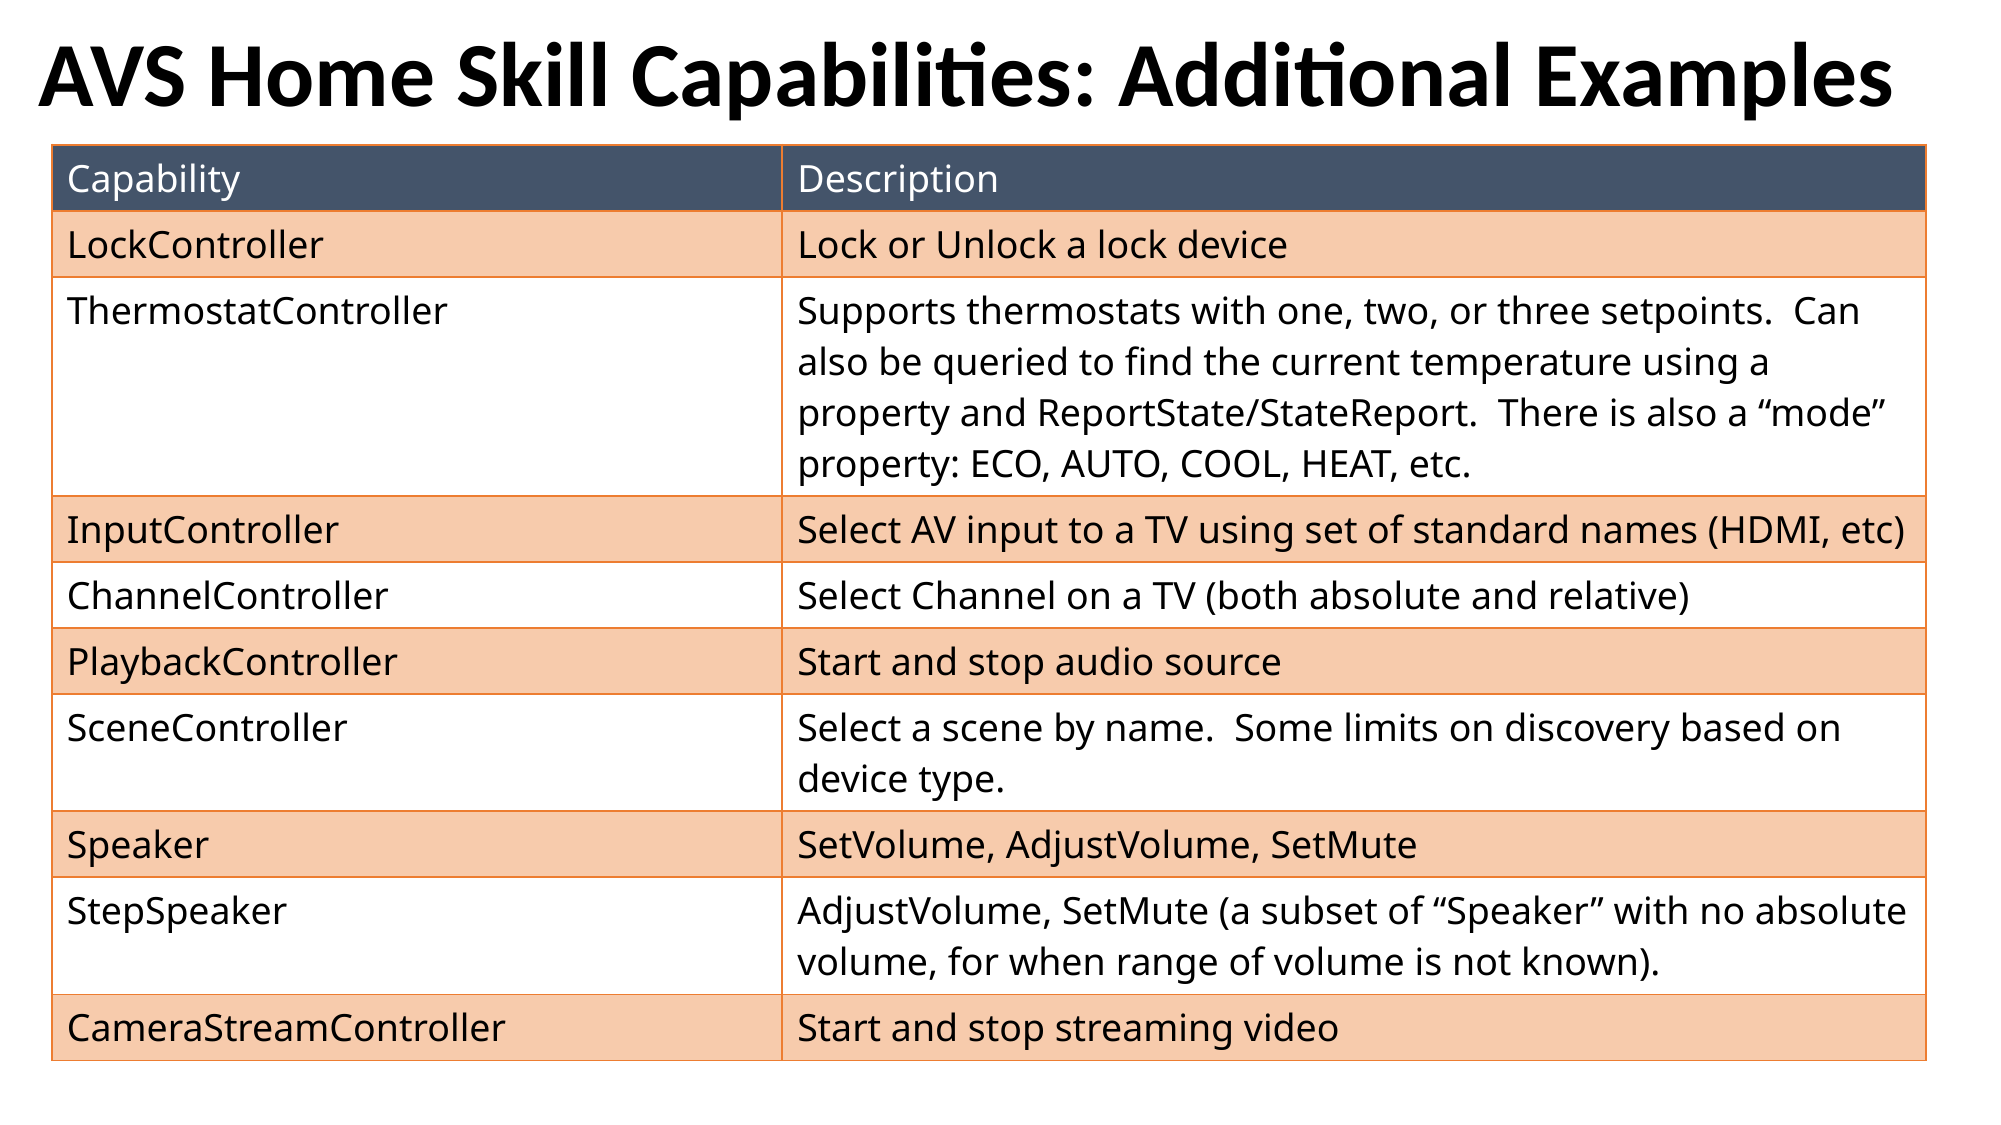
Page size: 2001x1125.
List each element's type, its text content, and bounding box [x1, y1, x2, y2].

table_cell ThermostatController [53, 278, 781, 495]
table_cell AdjustVolume, SetMute (a subset of “Speaker” with no absolute volume, for when range of volume is not known). [783, 878, 1925, 994]
table_cell LockController [53, 212, 781, 276]
table_cell Start and stop streaming video [783, 995, 1925, 1060]
table_cell Start and stop audio source [783, 629, 1925, 693]
table_cell Supports thermostats with one, two, or three setpoints. Can also be queried to find the current temperature using a property and ReportState/StateReport. There is also a “mode” property: ECO, AUTO, COOL, HEAT, etc. [783, 278, 1925, 495]
table_cell Speaker [53, 812, 781, 876]
table_cell CameraStreamController [53, 995, 781, 1060]
table_cell SceneController [53, 695, 781, 810]
table_cell StepSpeaker [53, 878, 781, 994]
table_cell SetVolume, AdjustVolume, SetMute [783, 812, 1925, 876]
slide_number 32 [1503, 1055, 1970, 1116]
table_cell Select a scene by name. Some limits on discovery based on device type. [783, 695, 1925, 810]
table_cell ChannelController [53, 563, 781, 627]
title AVS Home Skill Capabilities: Additional Examples [23, 0, 1970, 128]
table_header Description [783, 146, 1925, 210]
table_header Capability [53, 146, 781, 210]
table_cell Select Channel on a TV (both absolute and relative) [783, 563, 1925, 627]
table_cell PlaybackController [53, 629, 781, 693]
table_cell Select AV input to a TV using set of standard names (HDMI, etc) [783, 497, 1925, 561]
table_cell Lock or Unlock a lock device [783, 212, 1925, 276]
table_cell InputController [53, 497, 781, 561]
